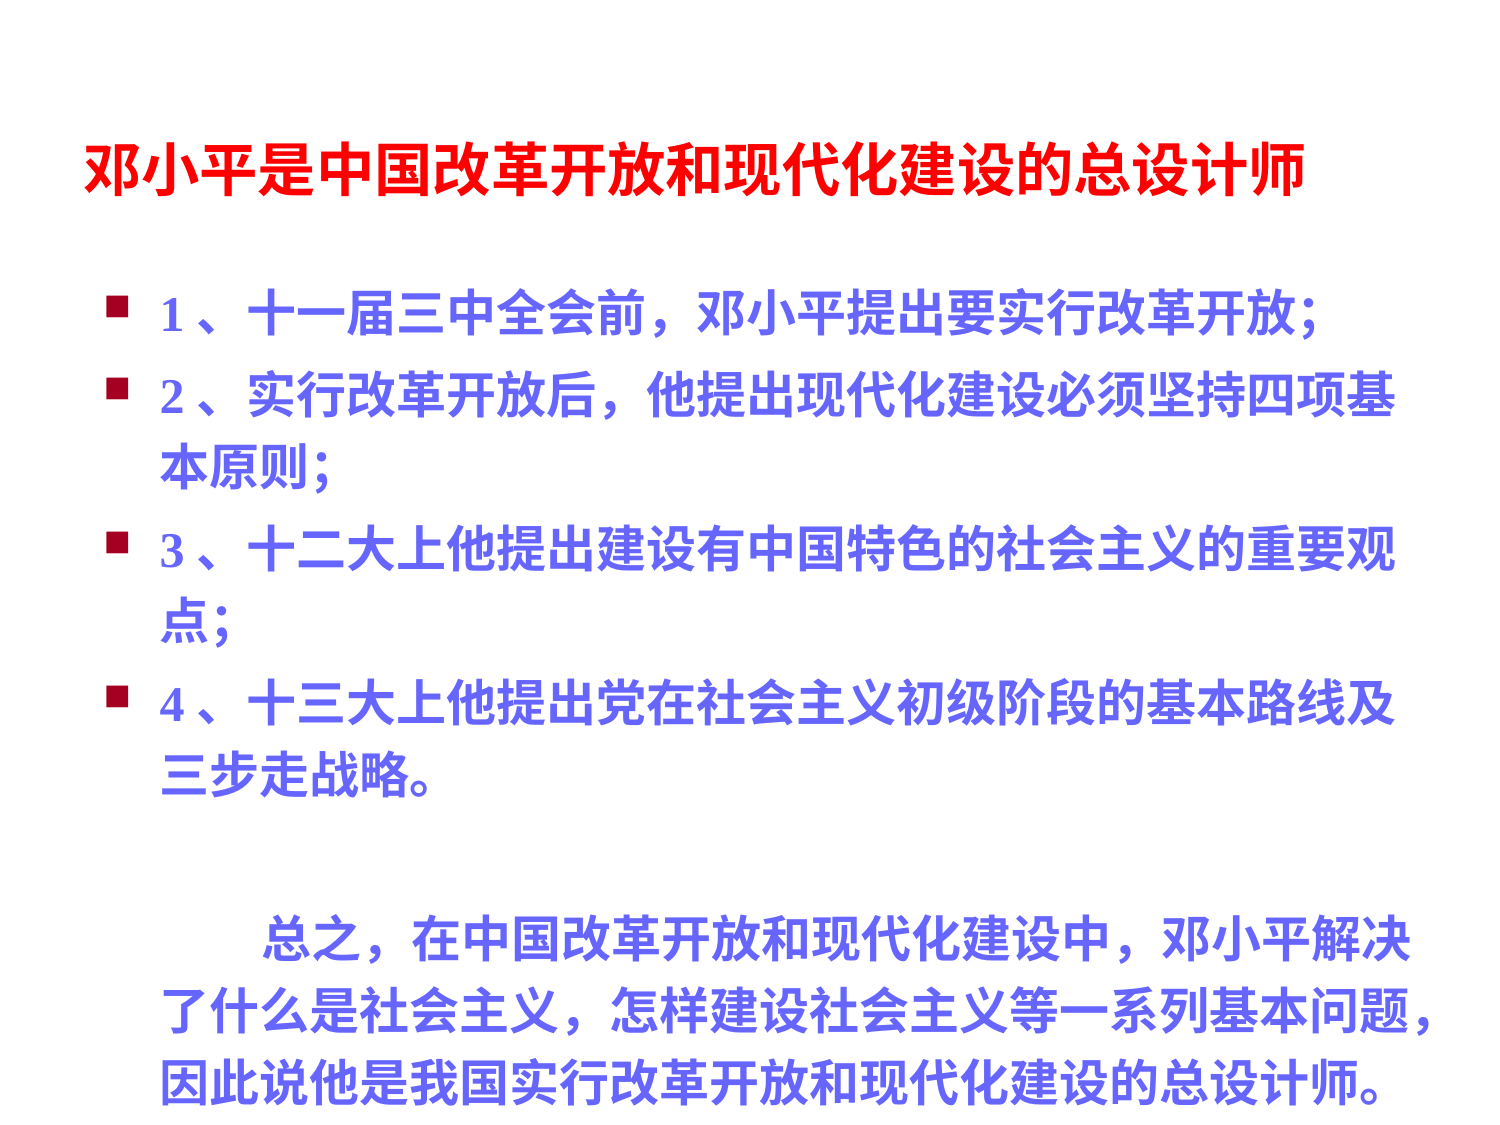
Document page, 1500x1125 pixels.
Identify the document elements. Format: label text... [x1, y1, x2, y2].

text_box 邓小平是中国改革开放和现代化建设的总设计师 [68, 125, 1457, 211]
text_box 1、十一届三中全会前，邓小平提出要实行改革开放； 2、实行改革开放后，他提出现代化建设必须坚持四项基本原则； 3、十二大上他提出建设有中国特色的社会主义的重要观点； 4、十三大上他提出党在社会主义初级阶段的基本路线及三步走战略。 总之，在中国改革开放和现代化建设中，邓小平解决了什么是社会主义，怎样建设社会主义等一系列基本问题，因此说他是我国实行改革开放和现代化建设的总设计师。 [88, 262, 1457, 913]
